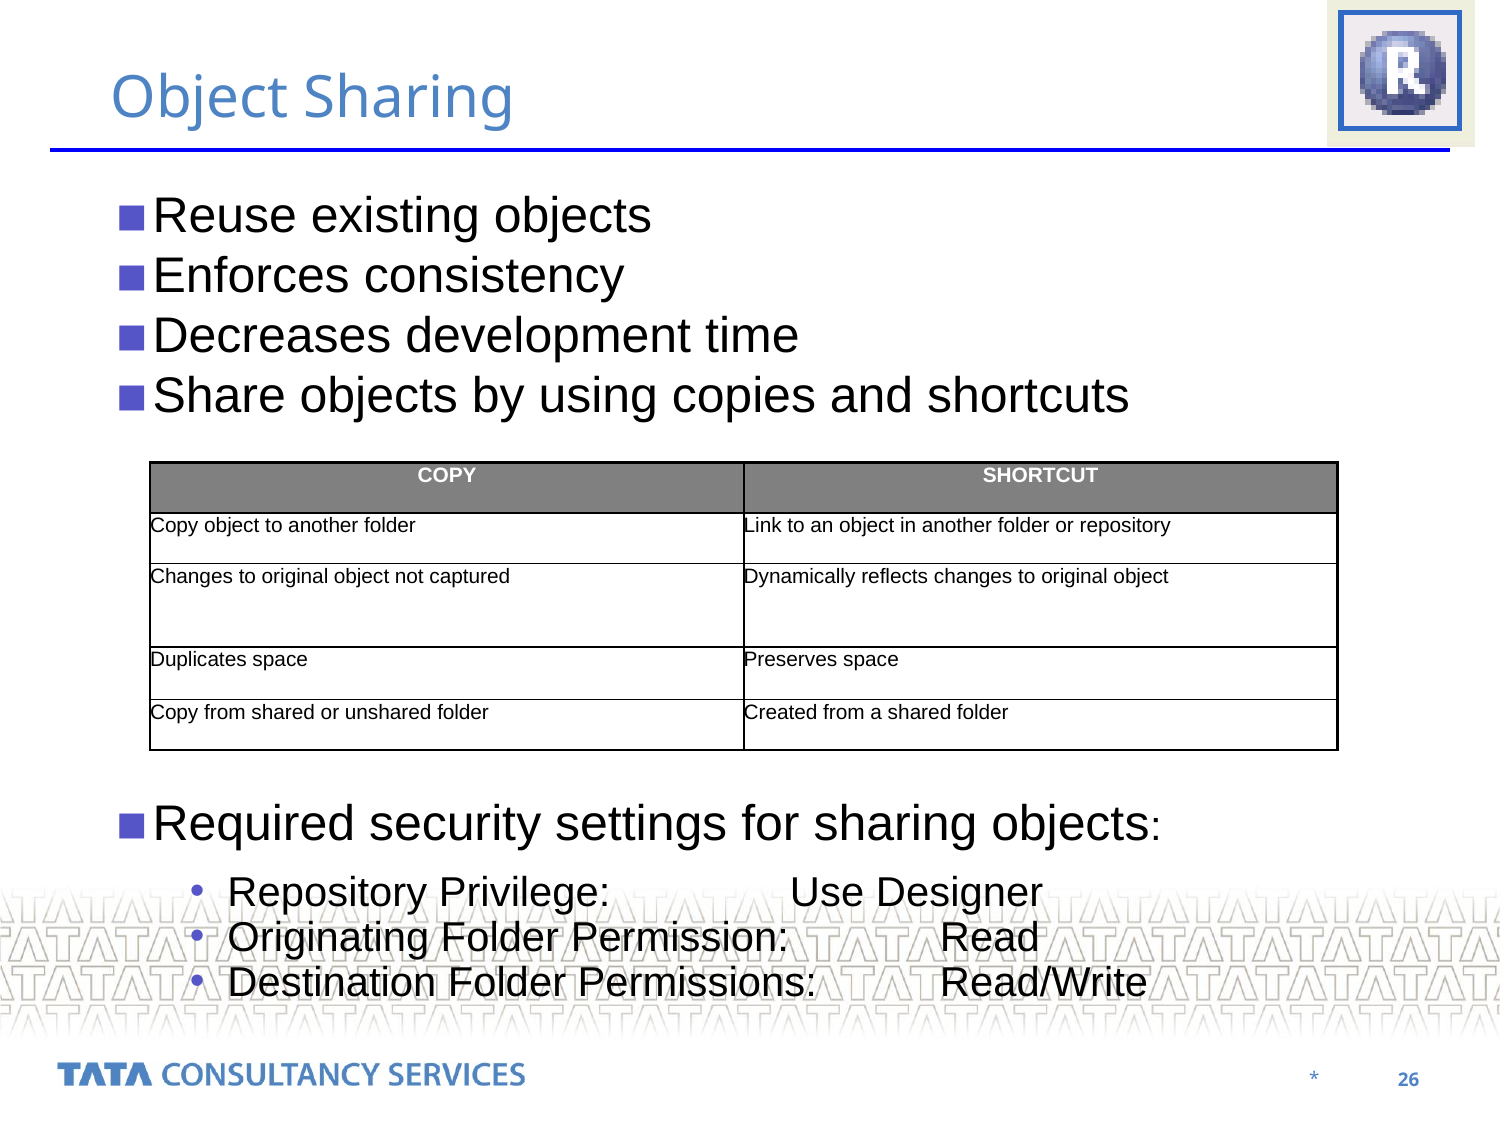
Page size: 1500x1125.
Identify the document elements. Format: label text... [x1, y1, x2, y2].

picture [1326, 0, 1476, 147]
picture [0, 885, 1500, 1039]
table_cell Dynamically reflects changes to original object [745, 564, 1336, 646]
table_cell Duplicates space [151, 648, 743, 699]
picture [57, 1062, 525, 1086]
table_header COPY [151, 464, 743, 512]
text_box Reuse existing objects Enforces consistency Decreases development time Share objects by using copies and shortcuts Required security settings for sharing objects: Repository Privilege: Use Designer Originating Folder Permission: Read Destination Folder Permissions: Read/Write [99, 174, 1388, 1013]
table_header SHORTCUT [745, 464, 1336, 512]
table_cell Changes to original object not captured [151, 564, 743, 646]
table_cell Copy from shared or unshared folder [151, 700, 743, 749]
slide_number ‹#› [1371, 1059, 1435, 1104]
table_cell Copy object to another folder [151, 514, 743, 563]
title Object Sharing [95, 22, 1456, 166]
table_cell Preserves space [745, 648, 1336, 699]
table_cell Created from a shared folder [745, 700, 1336, 749]
table_cell Link to an object in another folder or repository [745, 514, 1336, 563]
